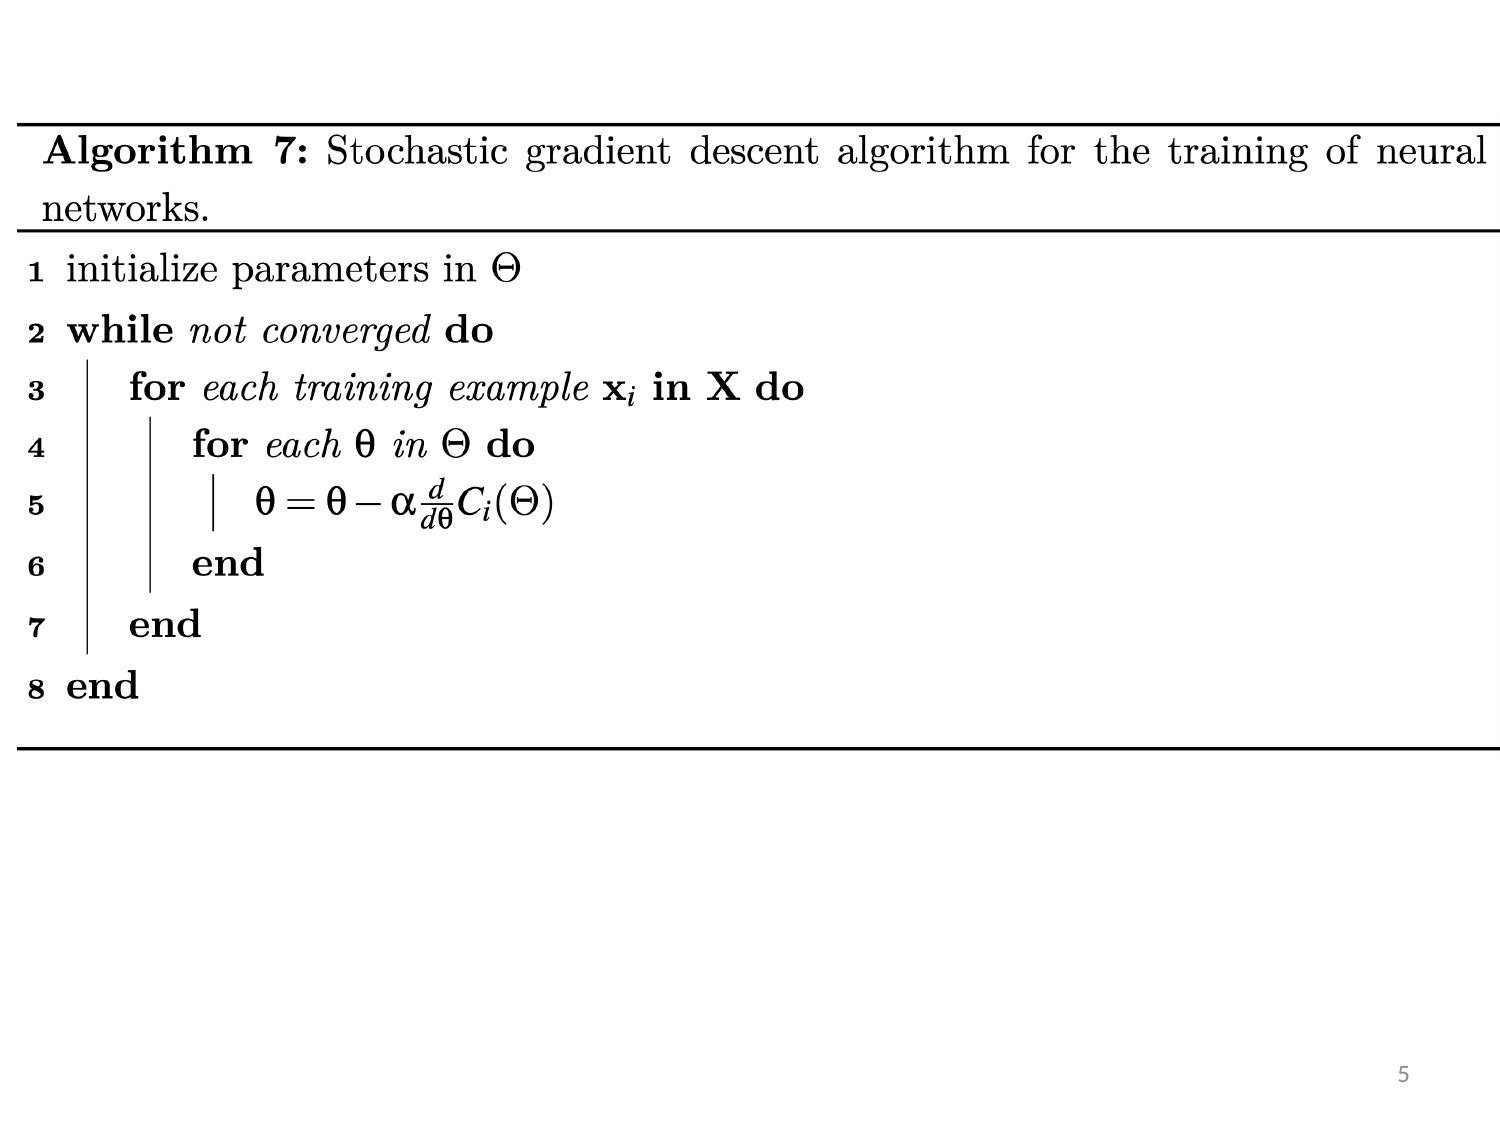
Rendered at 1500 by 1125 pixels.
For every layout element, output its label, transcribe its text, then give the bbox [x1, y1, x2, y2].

slide_number 5 [1074, 1042, 1425, 1103]
picture [0, 112, 1500, 760]
